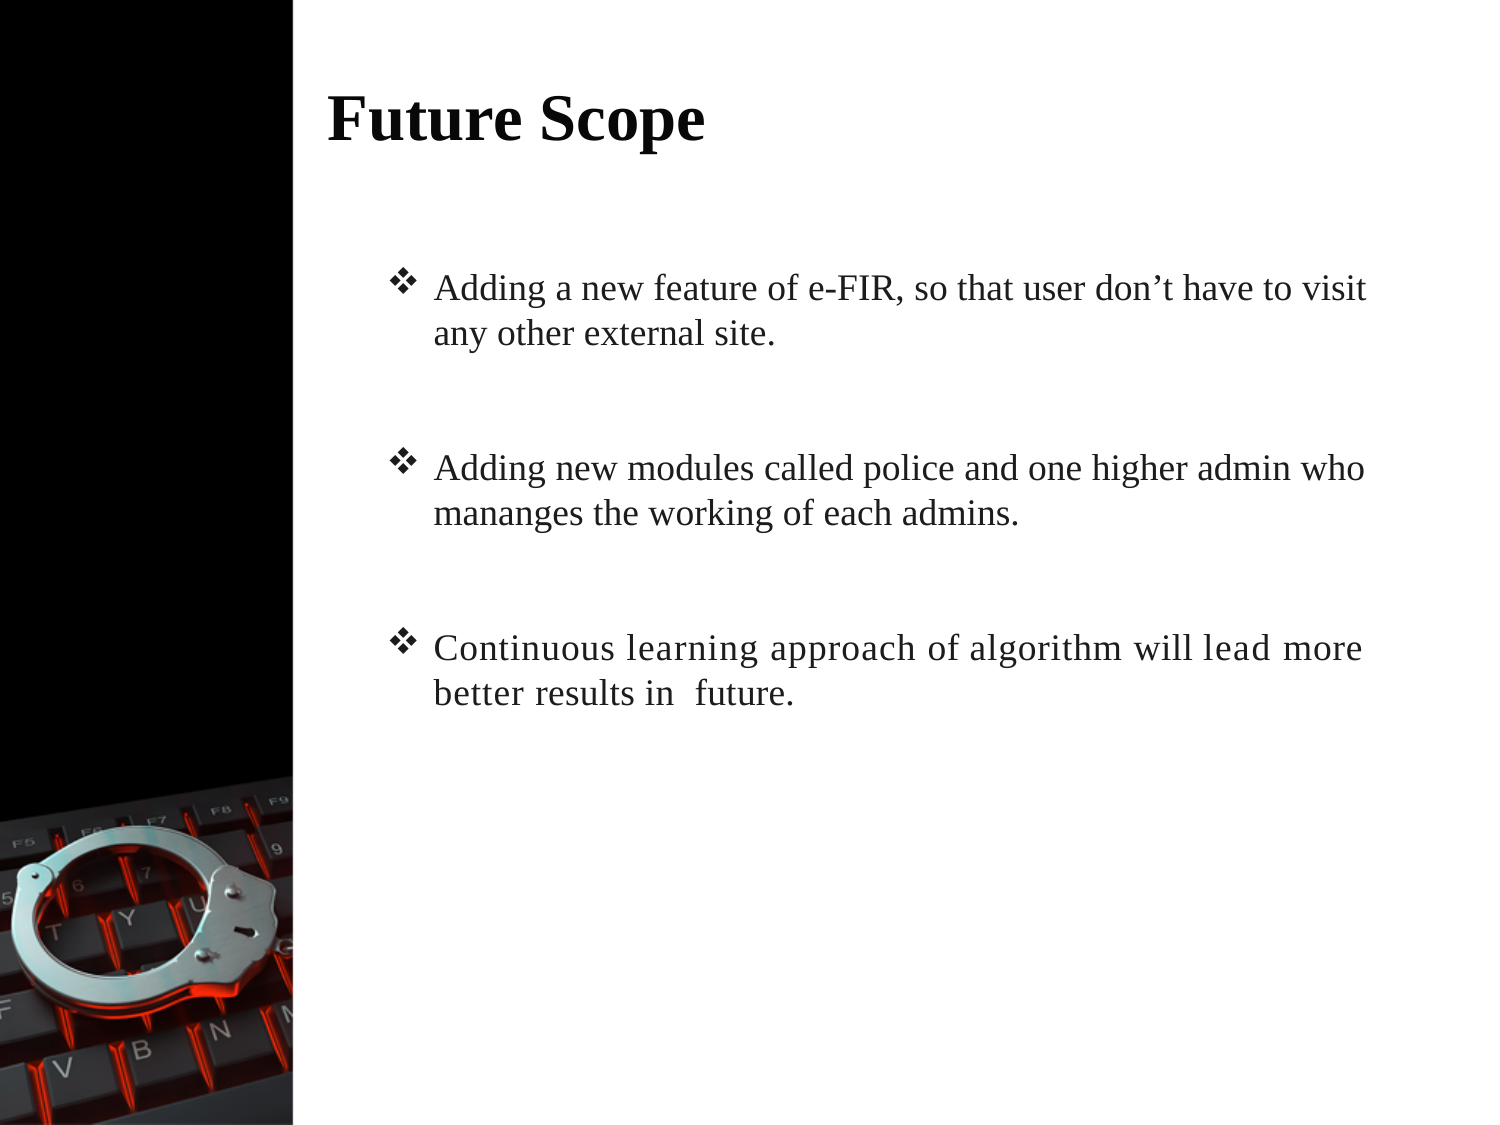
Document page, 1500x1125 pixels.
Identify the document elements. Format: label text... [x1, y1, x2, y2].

picture [0, 0, 1500, 1125]
text_box Adding a new feature of e-FIR, so that user don’t have to visit any other external site. Adding new modules called police and one higher admin who mananges the working of each admins. Continuous learning approach of algorithm will lead more better results in future. [371, 255, 1396, 766]
title Future Scope [312, 54, 1235, 173]
